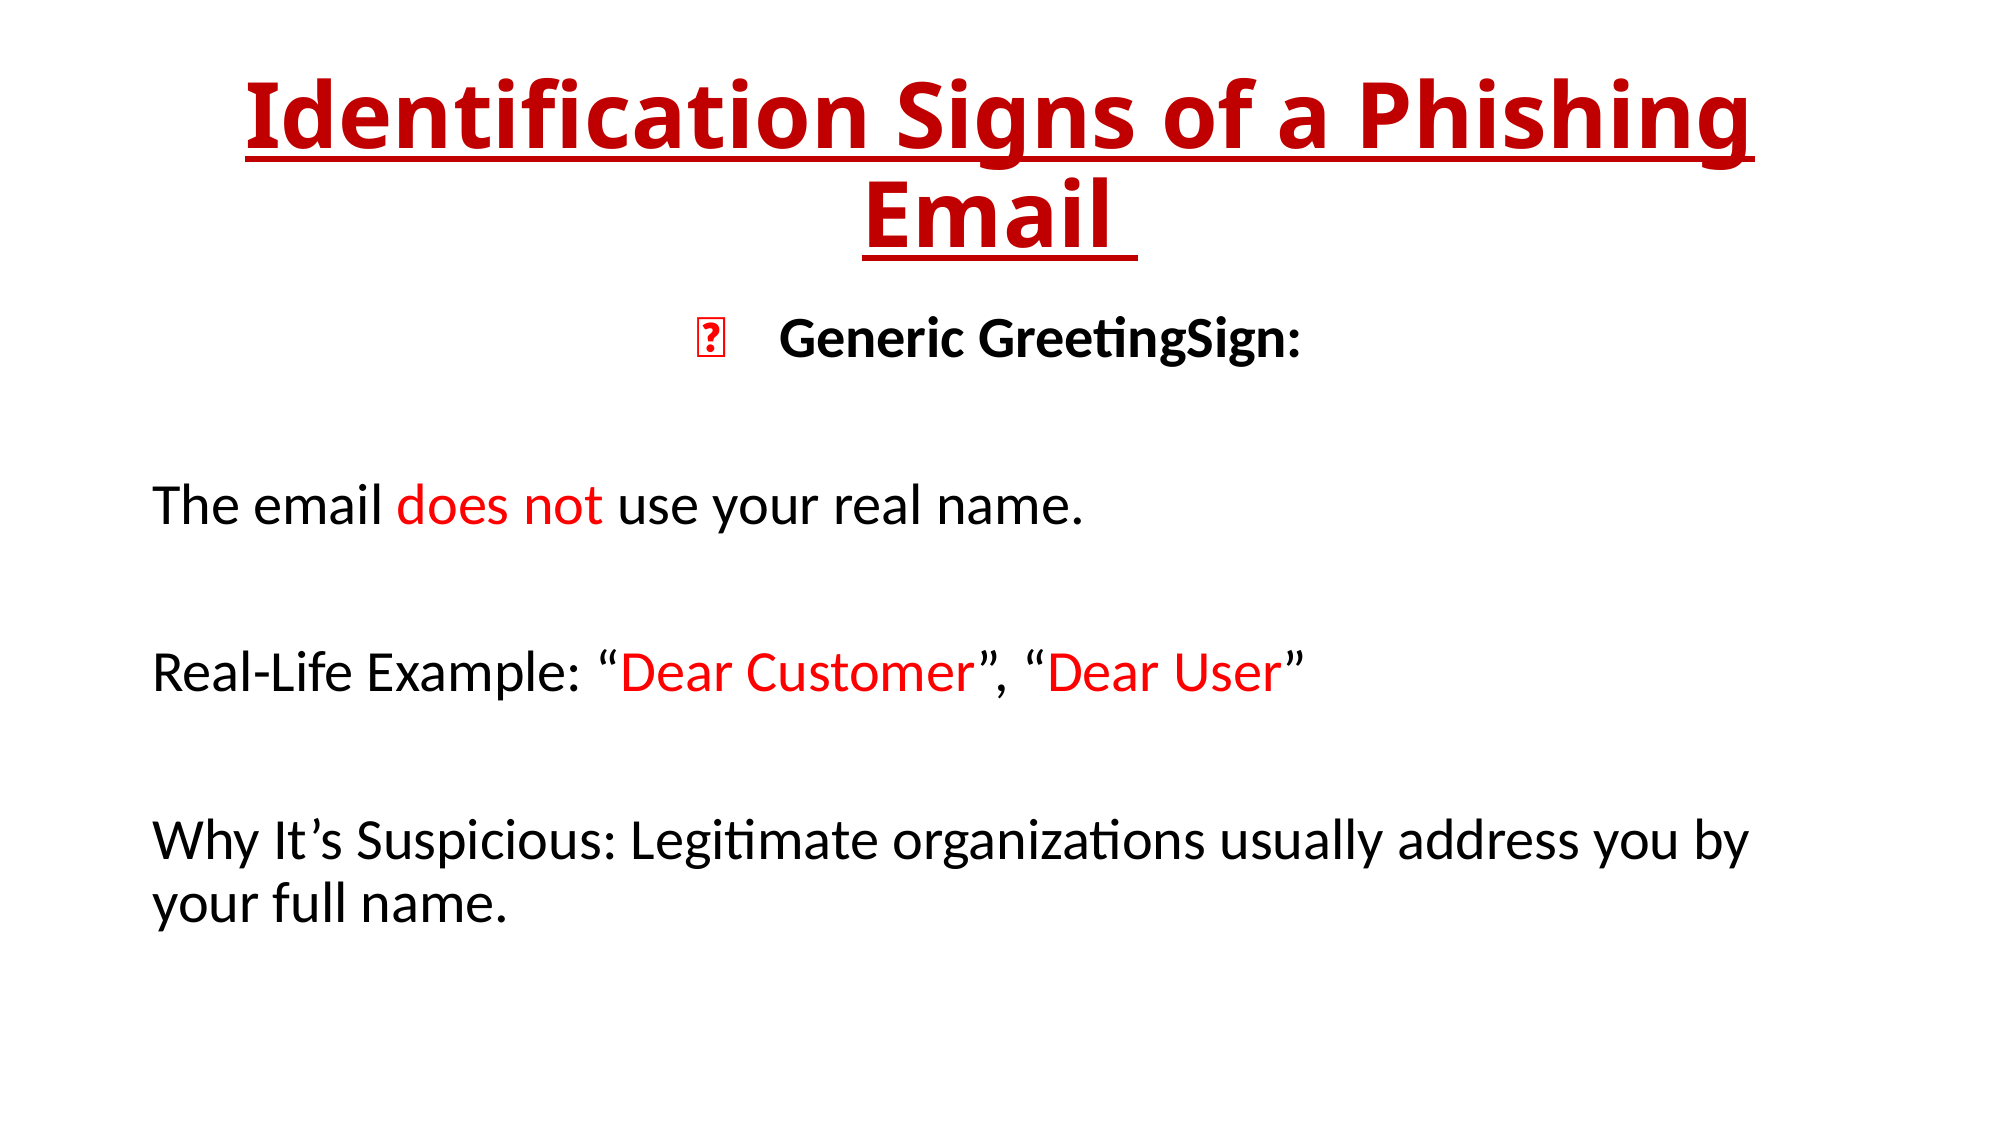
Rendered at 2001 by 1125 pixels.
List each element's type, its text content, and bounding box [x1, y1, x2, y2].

list 📌 Generic GreetingSign: The email does not use your real name. Real-Life Example: “Dear Customer”, “Dear User” Why It’s Suspicious: Legitimate organizations usually address you by your full name. [137, 299, 1863, 1014]
title Identification Signs of a Phishing Email [137, 59, 1863, 278]
